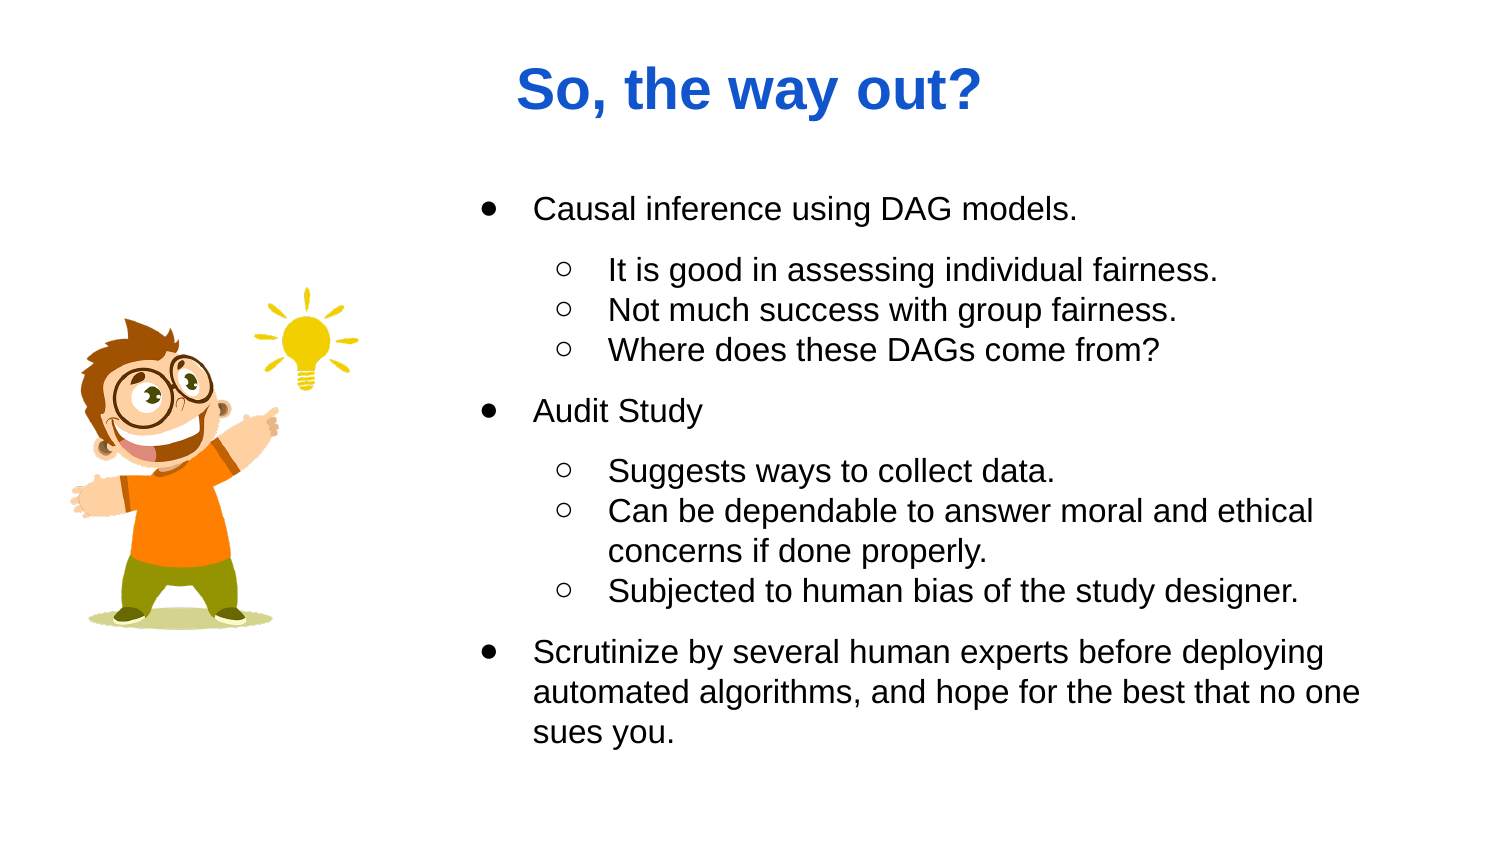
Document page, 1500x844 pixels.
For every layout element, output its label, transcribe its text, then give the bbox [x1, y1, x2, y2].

title So, the way out? [51, 35, 1449, 130]
picture [24, 266, 401, 643]
text_box Causal inference using DAG models. It is good in assessing individual fairness. Not much success with group fairness. Where does these DAGs come from? Audit Study Suggests ways to collect data. Can be dependable to answer moral and ethical concerns if done properly. Subjected to human bias of the study designer. Scrutinize by several human experts before deploying automated algorithms, and hope for the best that no one sues you. [442, 172, 1396, 765]
